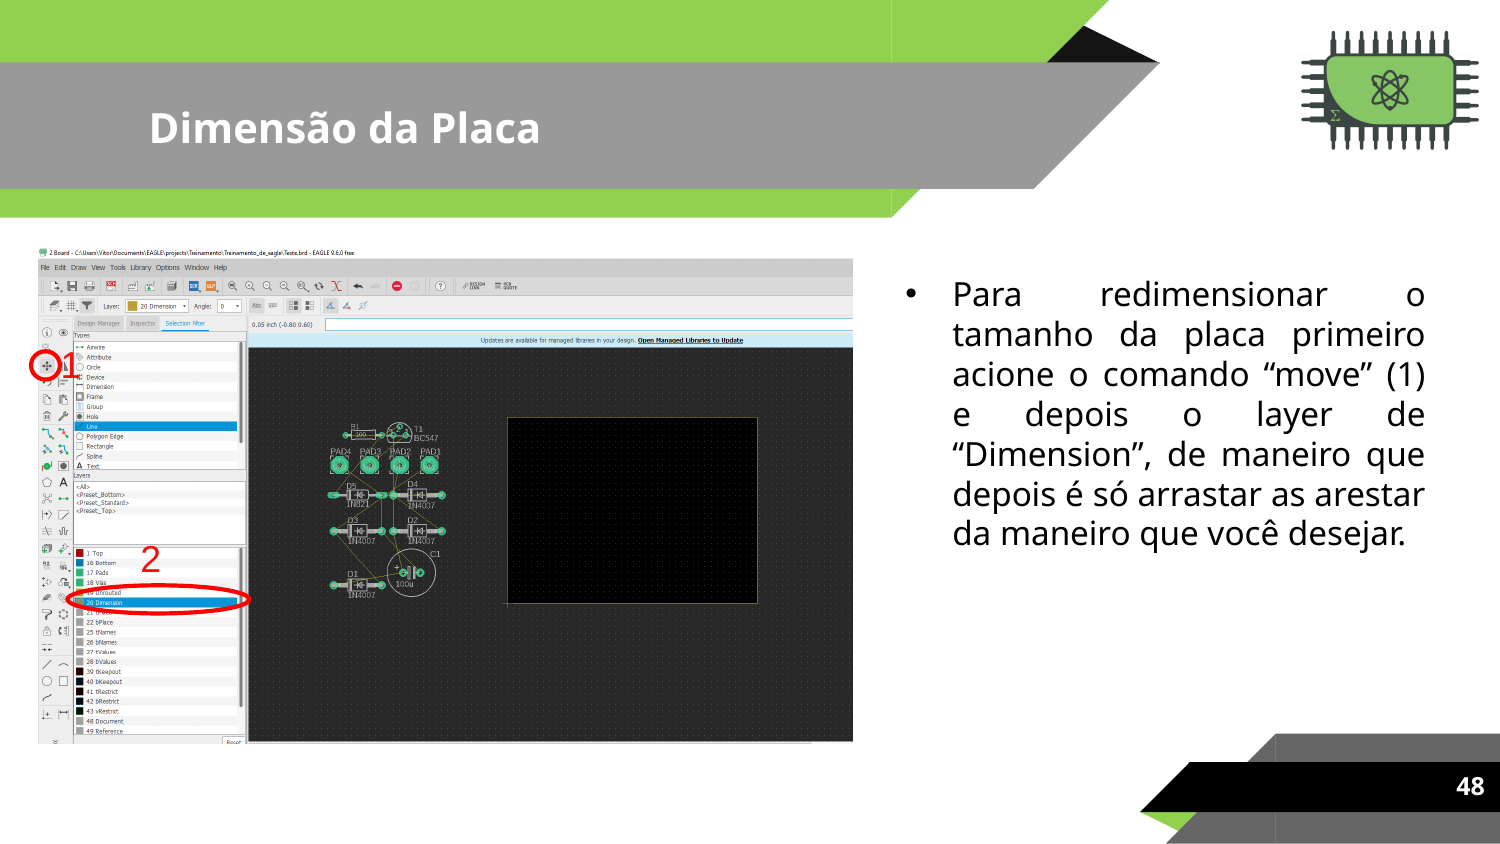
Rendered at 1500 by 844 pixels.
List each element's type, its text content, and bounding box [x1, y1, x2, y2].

picture [38, 247, 853, 744]
picture [1292, 20, 1484, 152]
title Dimensão da Placa [133, 64, 997, 190]
text_box Para redimensionar o tamanho da placa primeiro acione o comando “move” (1) e depois o layer de “Dimension”, de maneiro que depois é só arrastar as arestar da maneiro que você desejar. [890, 265, 1442, 560]
slide_number 48 [1255, 761, 1500, 814]
text_box [28, 354, 33, 376]
